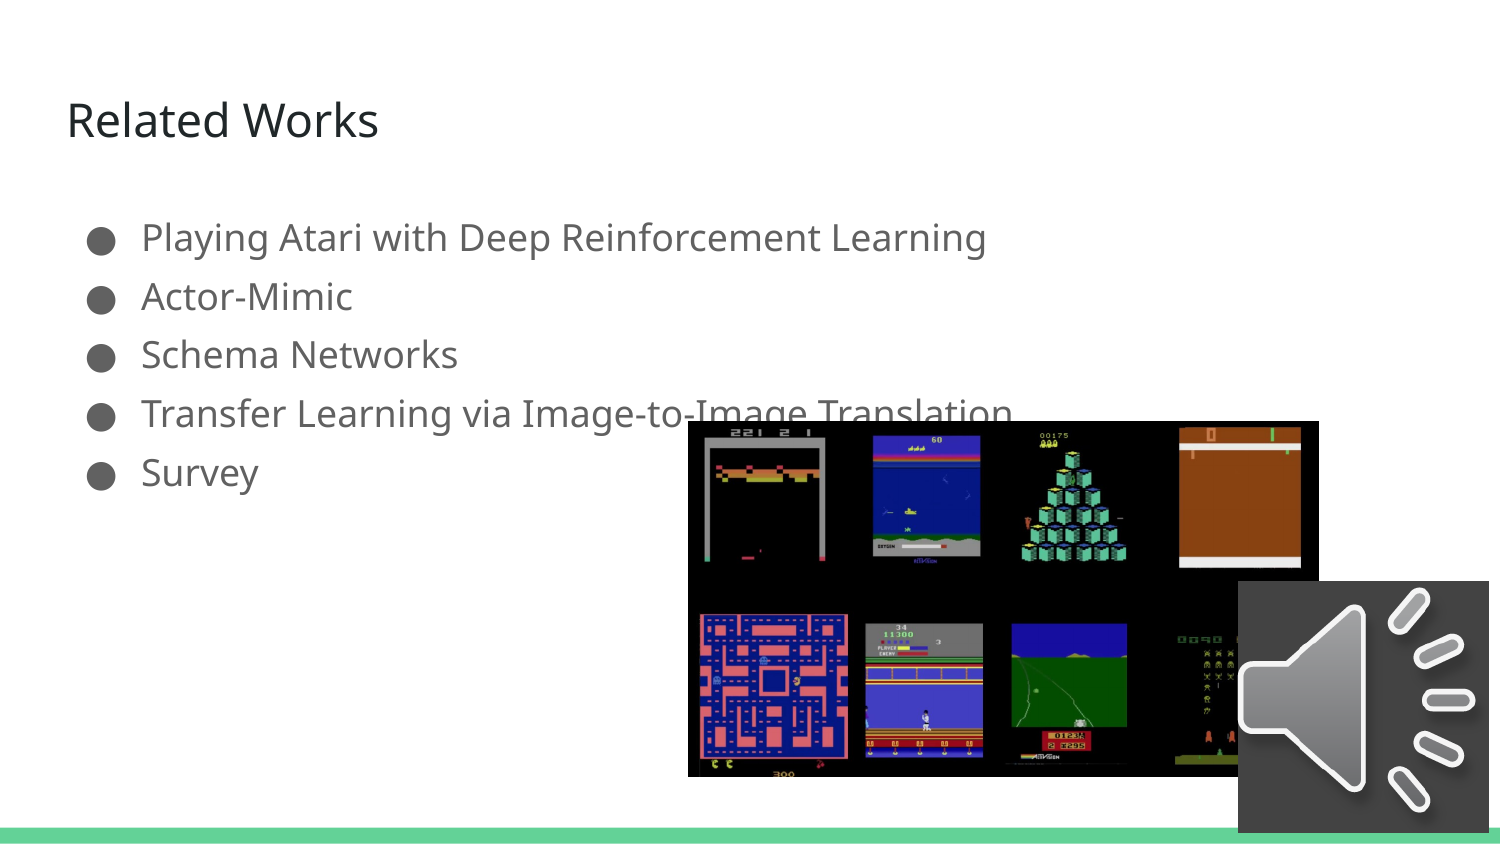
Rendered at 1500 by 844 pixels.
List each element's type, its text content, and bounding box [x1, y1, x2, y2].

list Playing Atari with Deep Reinforcement Learning Actor-Mimic Schema Networks Transfer Learning via Image-to-Image Translation Survey [51, 189, 1449, 750]
picture [688, 421, 1490, 834]
title Related Works [51, 72, 1449, 167]
